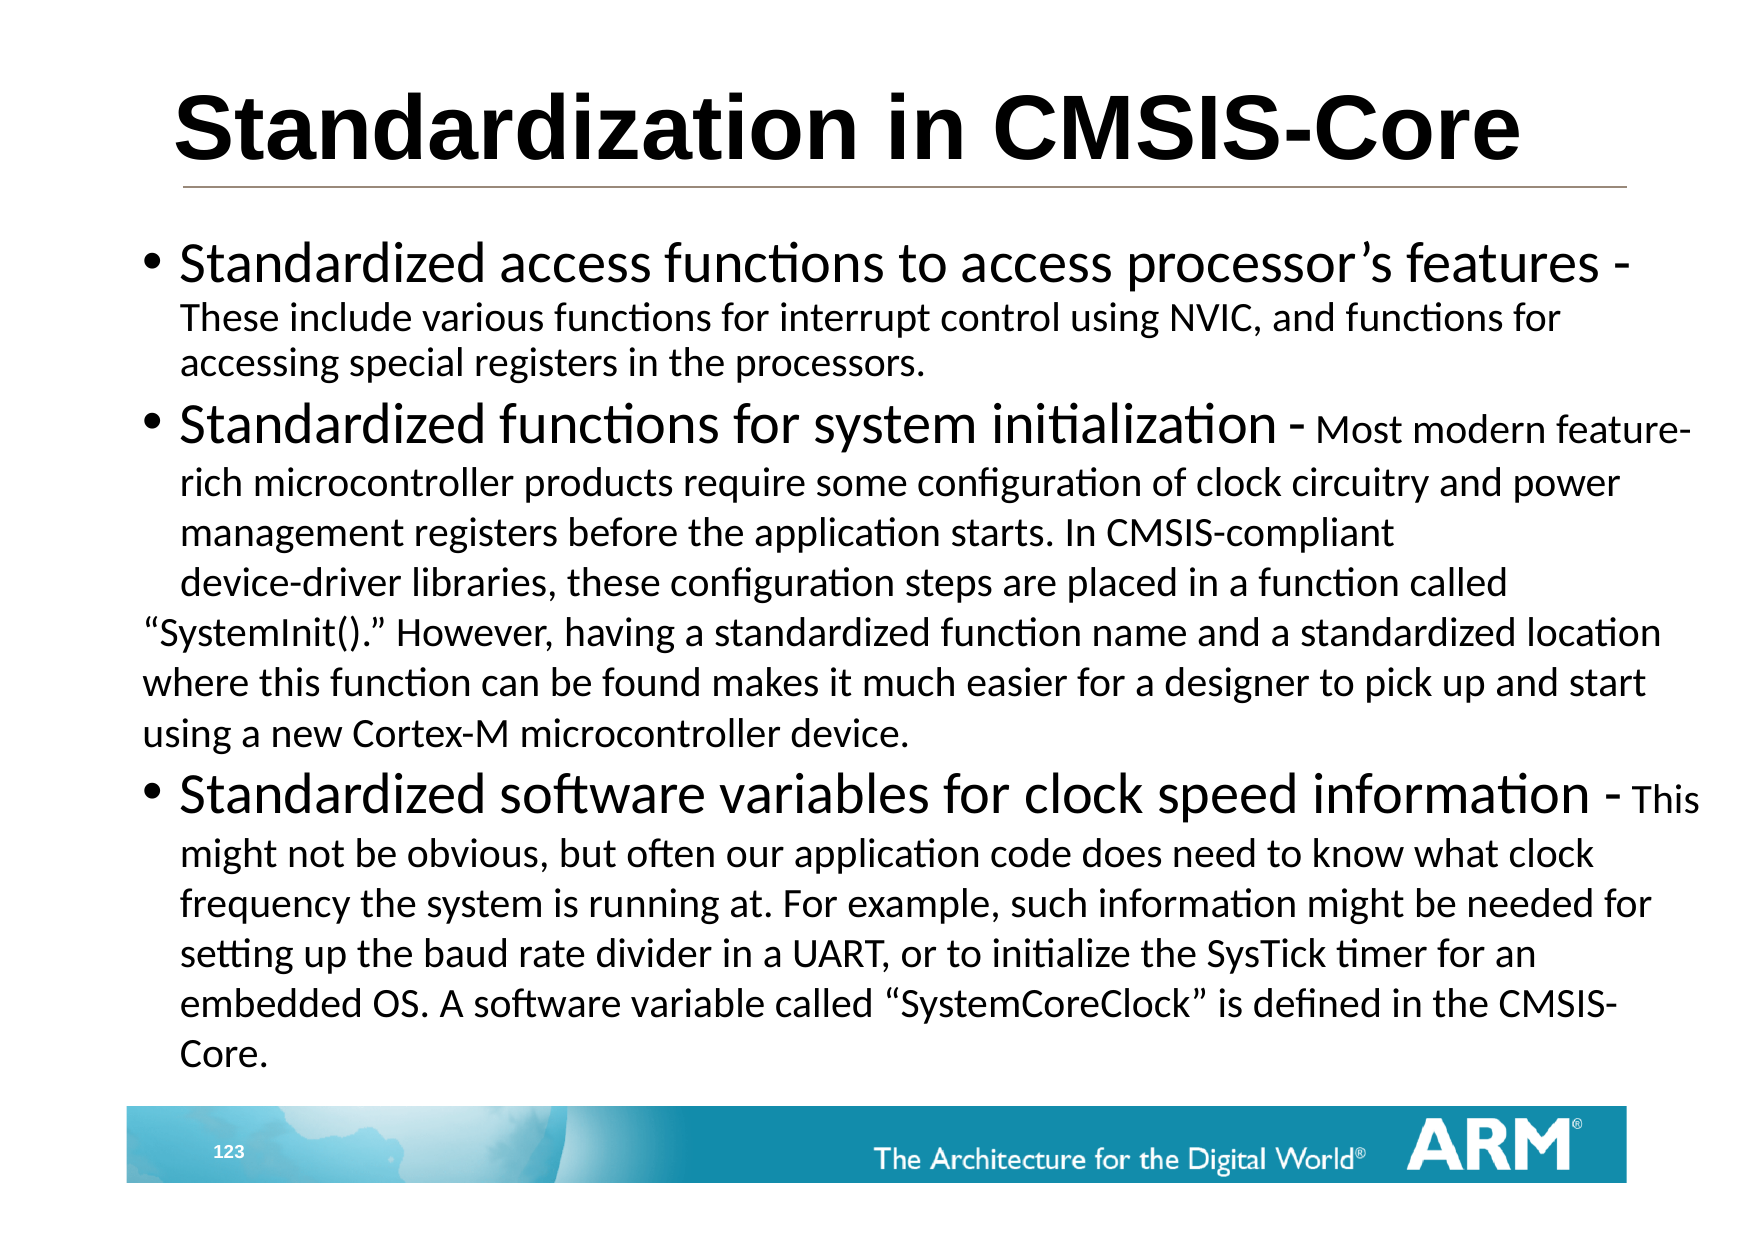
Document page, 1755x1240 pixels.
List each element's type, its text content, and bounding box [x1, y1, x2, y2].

picture [126, 1106, 1627, 1183]
list Standardized access functions to access processor’s features - These include various functions for interrupt control using NVIC, and functions for accessing special registers in the processors. Standardized functions for system initialization - Most modern feature-rich microcontroller products require some configuration of clock circuitry and power management registers before the application starts. In CMSIS-compliant device-driver libraries, these configuration steps are placed in a function called “SystemInit().” However, having a standardized function name and a standardized location where this function can be found makes it much easier for a designer to pick up and start using a new Cortex-M microcontroller device. Standardized software variables for clock speed information - This might not be obvious, but often our application code does need to know what clock frequency the system is running at. For example, such information might be needed for setting up the baud rate divider in a UART, or to initialize the SysTick timer for an embedded OS. A software variable called “SystemCoreClock” is defined in the CMSIS-Core. [142, 232, 1703, 1070]
slide_number 123 [198, 1139, 287, 1187]
title Standardization in CMSIS-Core [173, 80, 1581, 172]
